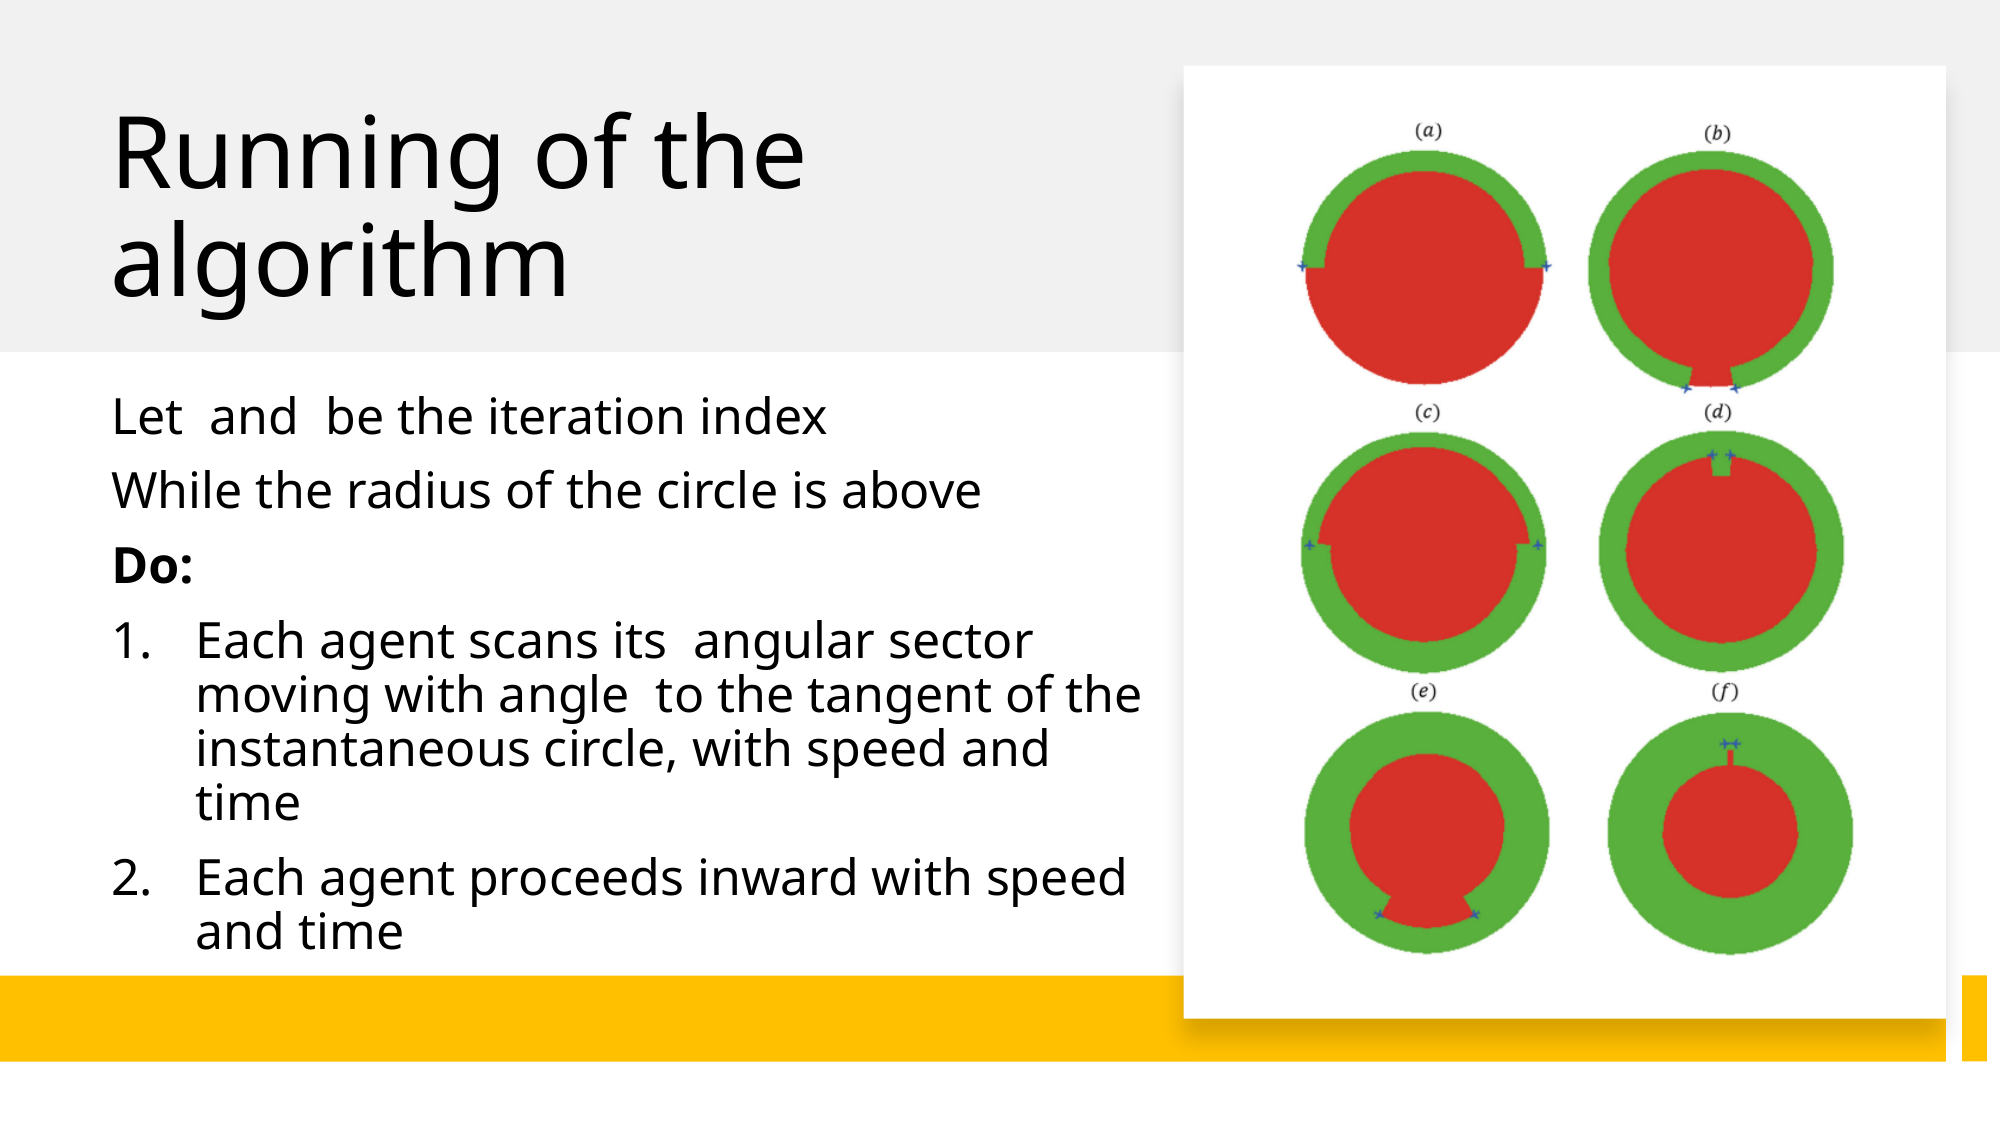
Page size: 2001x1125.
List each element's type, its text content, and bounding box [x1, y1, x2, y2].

title Running of the algorithm [95, 57, 1055, 327]
text_box [1183, 65, 1947, 1020]
text_box [0, 0, 2000, 353]
text_box [0, 975, 1947, 1063]
text_box [1961, 974, 1988, 1062]
text_box [0, 353, 2000, 1125]
picture [1250, 114, 1879, 970]
